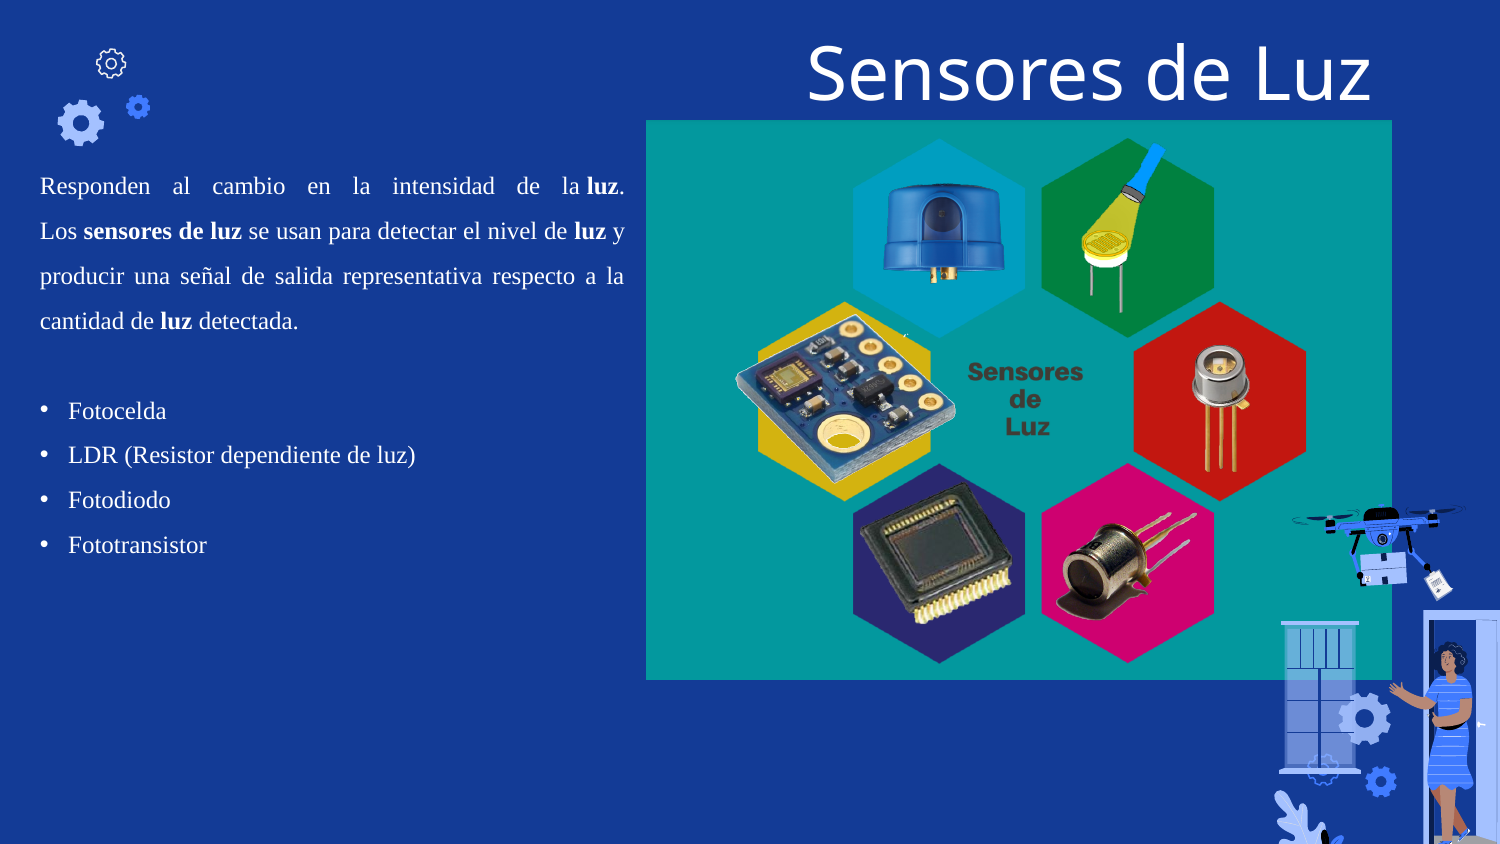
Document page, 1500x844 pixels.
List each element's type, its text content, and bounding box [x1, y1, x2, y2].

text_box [1279, 620, 1361, 774]
text_box Responden al cambio en la intensidad de la luz. Los sensores de luz se usan para detectar el nivel de luz y producir una señal de salida representativa respecto a la cantidad de luz detectada. Fotocelda LDR (Resistor dependiente de luz) Fotodiodo Fototransistor [25, 147, 640, 611]
title Sensores de Luz [703, 10, 1389, 118]
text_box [1388, 609, 1500, 844]
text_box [1273, 789, 1345, 844]
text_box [645, 119, 1392, 680]
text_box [1292, 503, 1467, 602]
